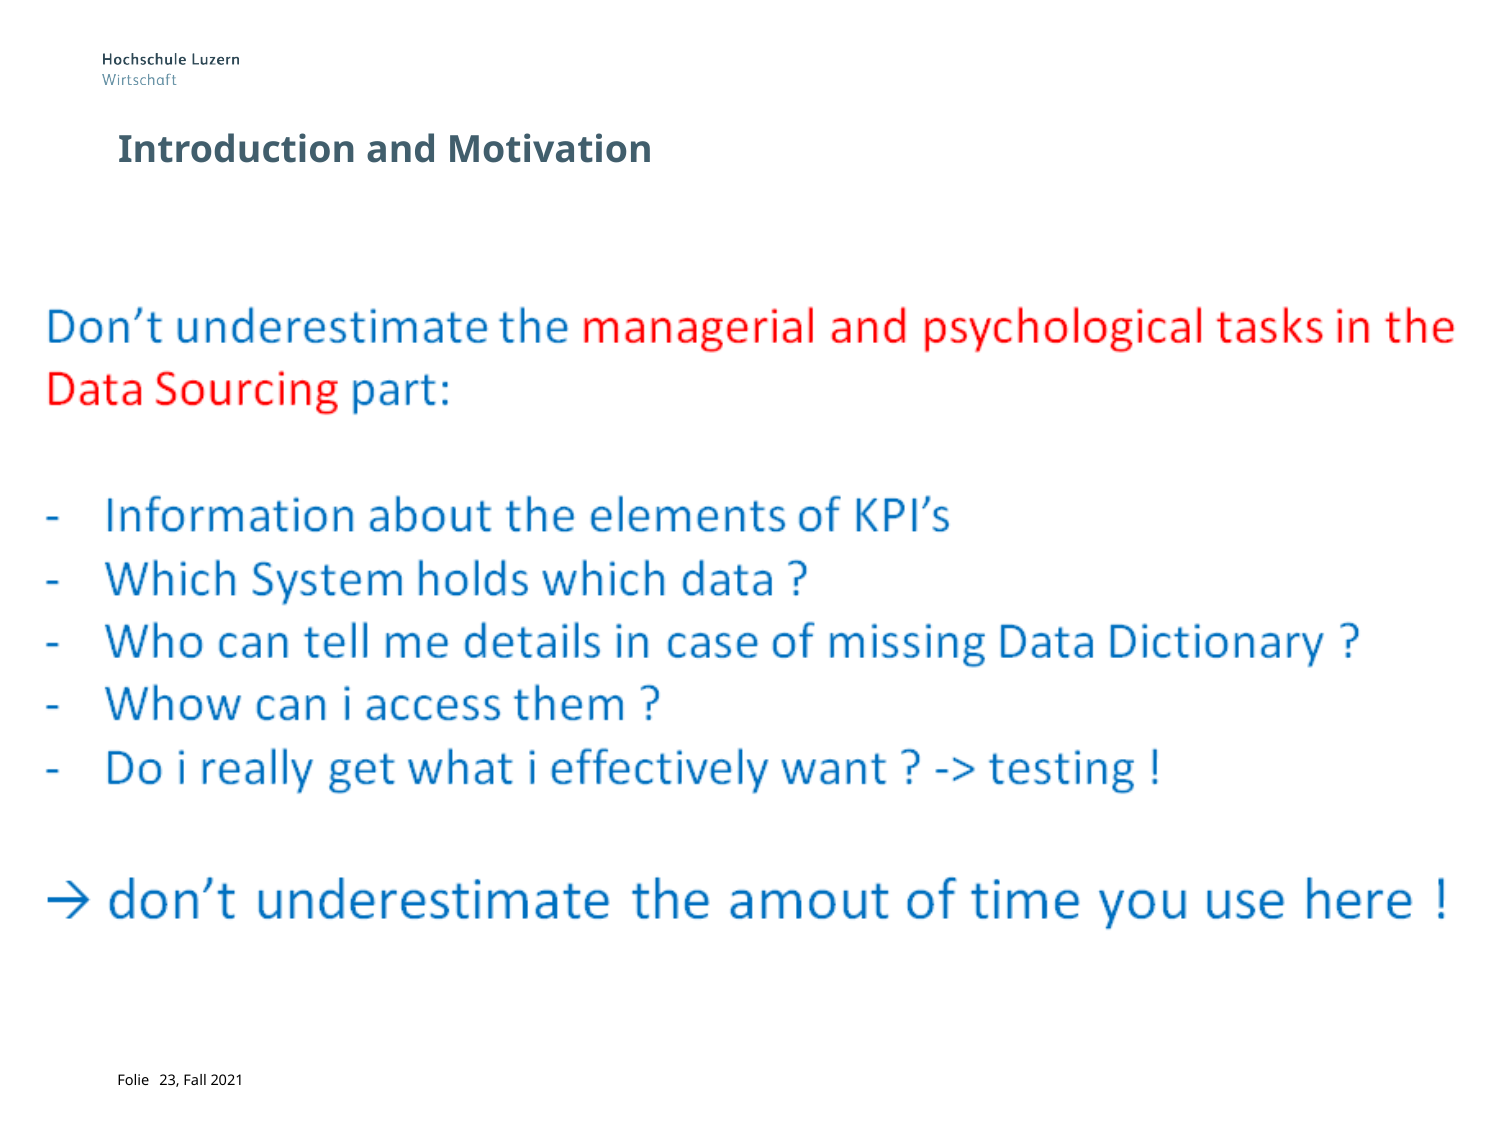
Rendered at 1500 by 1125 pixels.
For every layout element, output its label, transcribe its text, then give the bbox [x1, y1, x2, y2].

picture [12, 279, 1488, 973]
picture [102, 53, 239, 85]
title Introduction and Motivation [106, 113, 1447, 194]
slide_number ‹#›, Fall 2021 [147, 1058, 1478, 1125]
